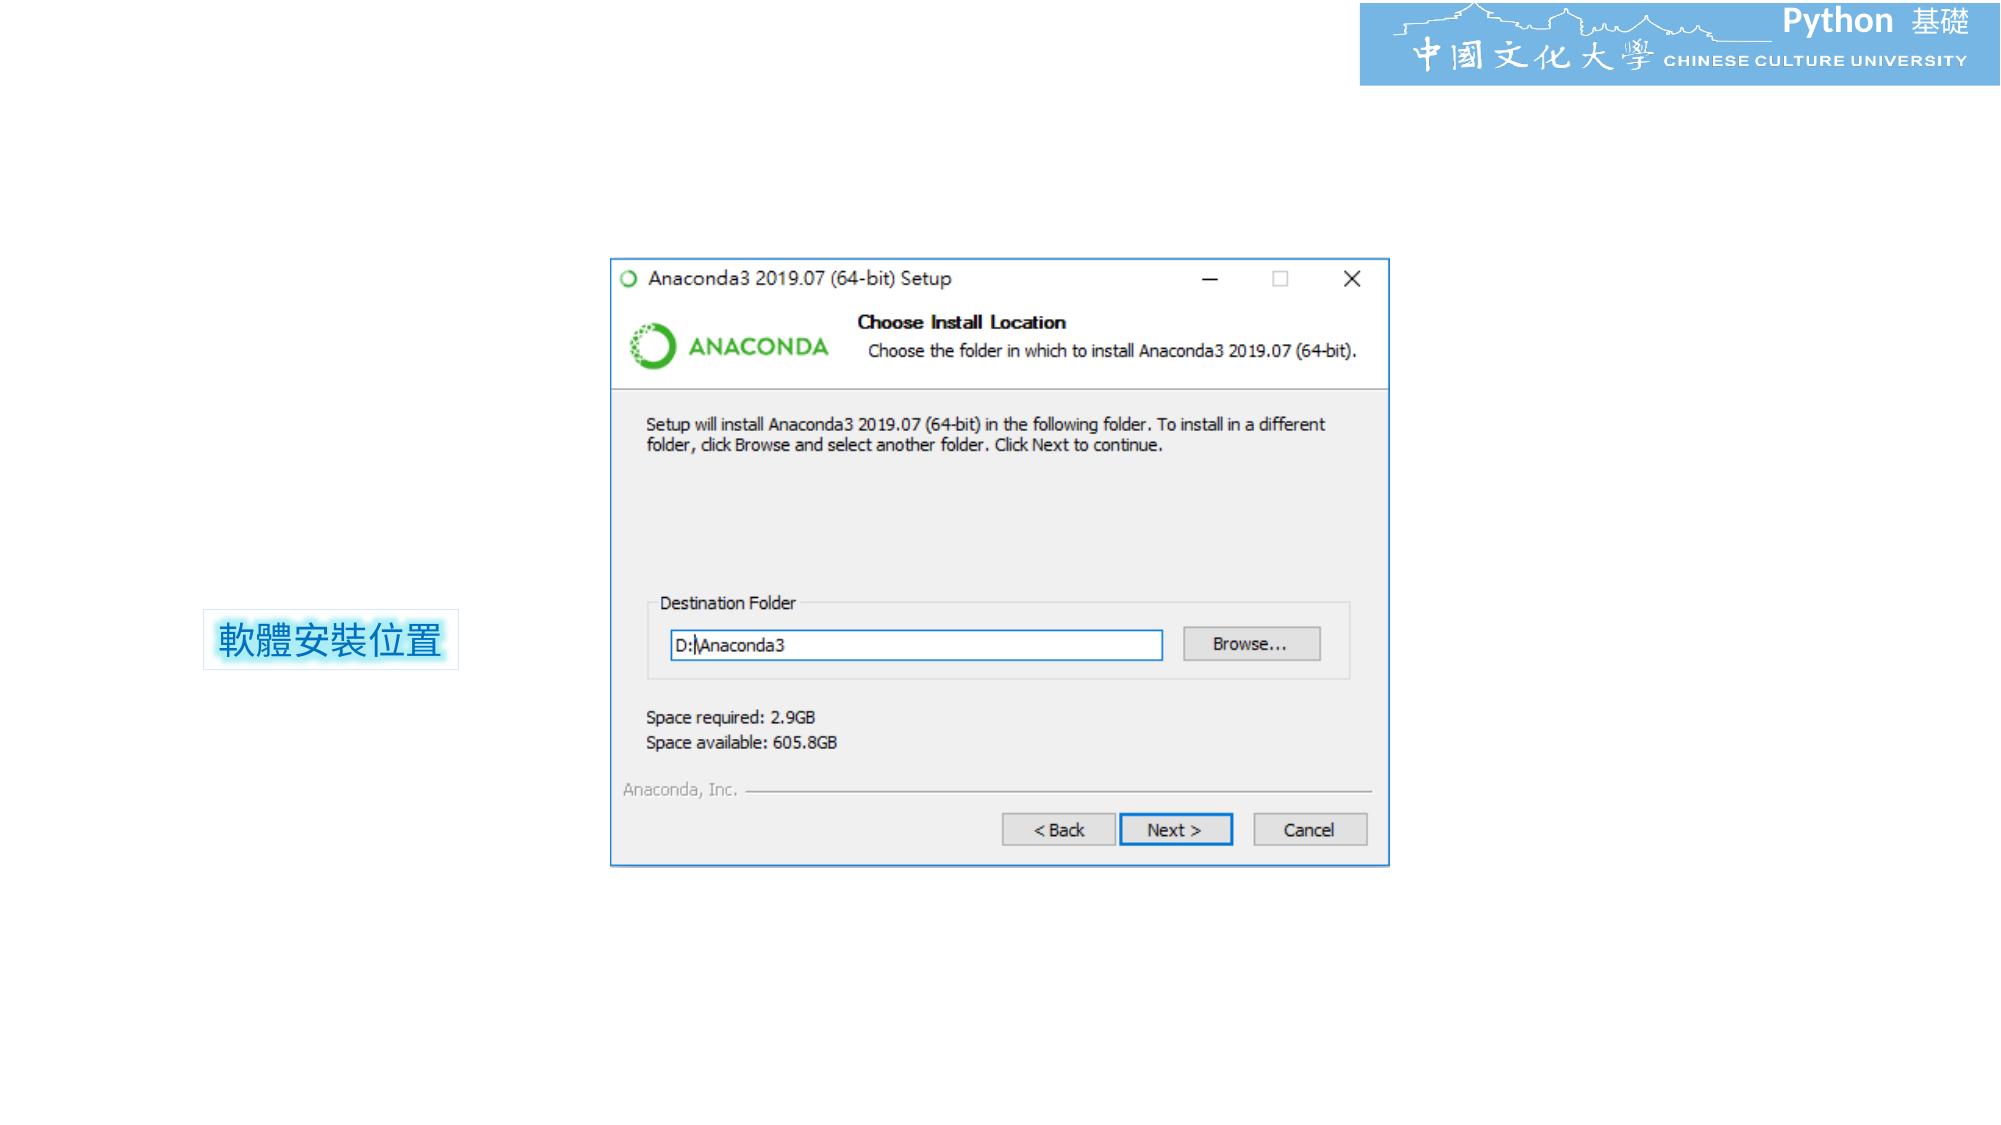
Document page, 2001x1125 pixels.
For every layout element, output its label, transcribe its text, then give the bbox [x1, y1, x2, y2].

picture [1960, 22, 1968, 32]
picture [610, 257, 1390, 868]
picture [1863, 17, 1867, 29]
picture [1391, 0, 1968, 75]
slide_number 5 [1412, 0, 1863, 56]
text_box 軟體安裝位置 [203, 609, 459, 670]
